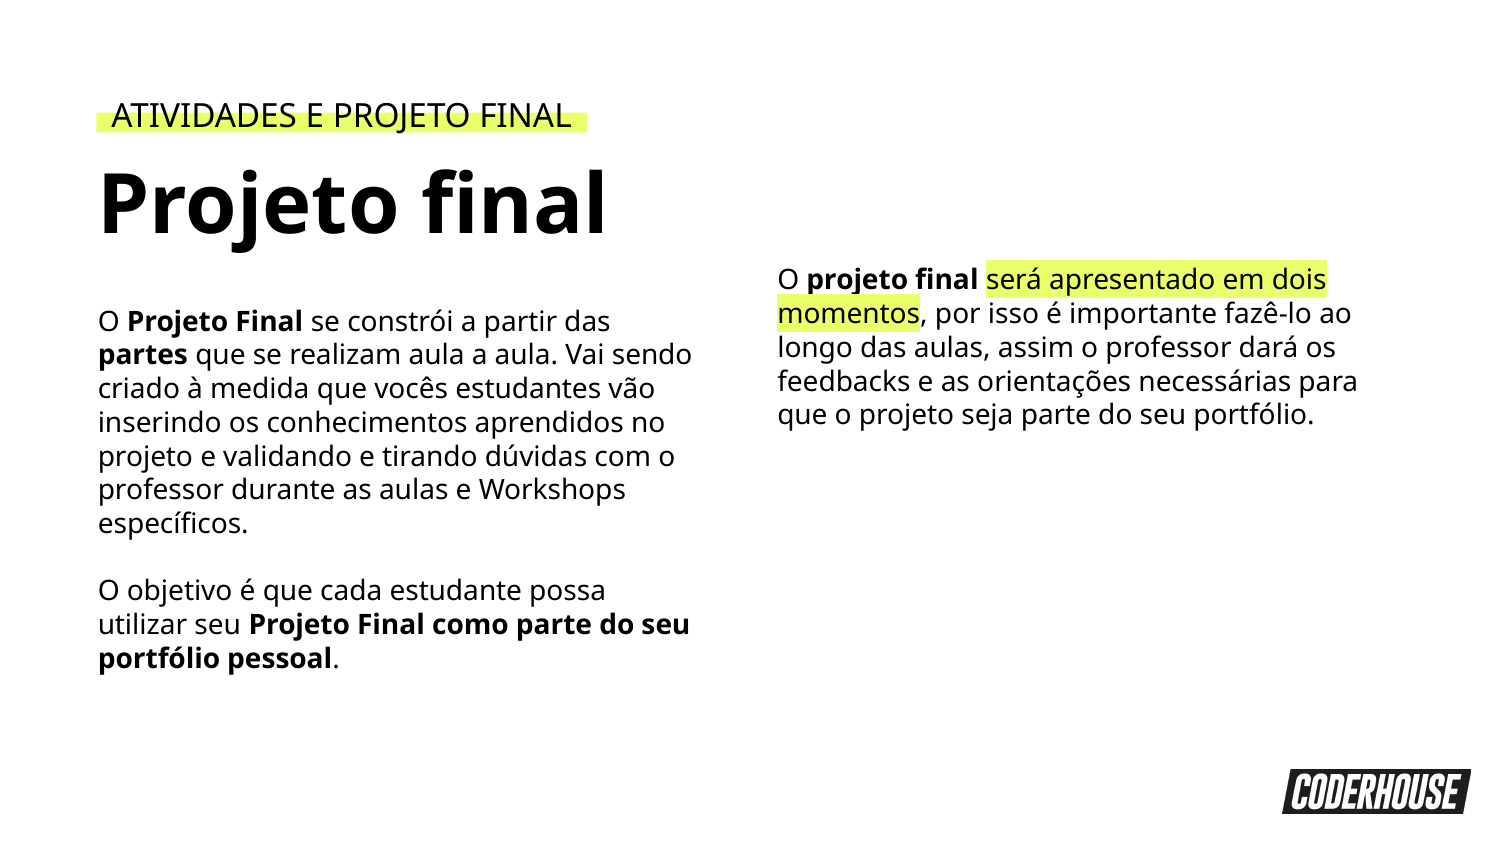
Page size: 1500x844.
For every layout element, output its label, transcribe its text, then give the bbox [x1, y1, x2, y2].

text_box ATIVIDADES E PROJETO FINAL [96, 79, 873, 150]
text_box Projeto final [82, 146, 713, 267]
text_box O projeto final será apresentado em dois momentos, por isso é importante fazê-lo ao longo das aulas, assim o professor dará os feedbacks e as orientações necessárias para que o projeto seja parte do seu portfólio. [762, 246, 1392, 479]
text_box O Projeto Final se constrói a partir das partes que se realizam aula a aula. Vai sendo criado à medida que vocês estudantes vão inserindo os conhecimentos aprendidos no projeto e validando e tirando dúvidas com o professor durante as aulas e Workshops específicos. O objetivo é que cada estudante possa utilizar seu Projeto Final como parte do seu portfólio pessoal. [82, 287, 712, 757]
picture [1281, 769, 1471, 814]
